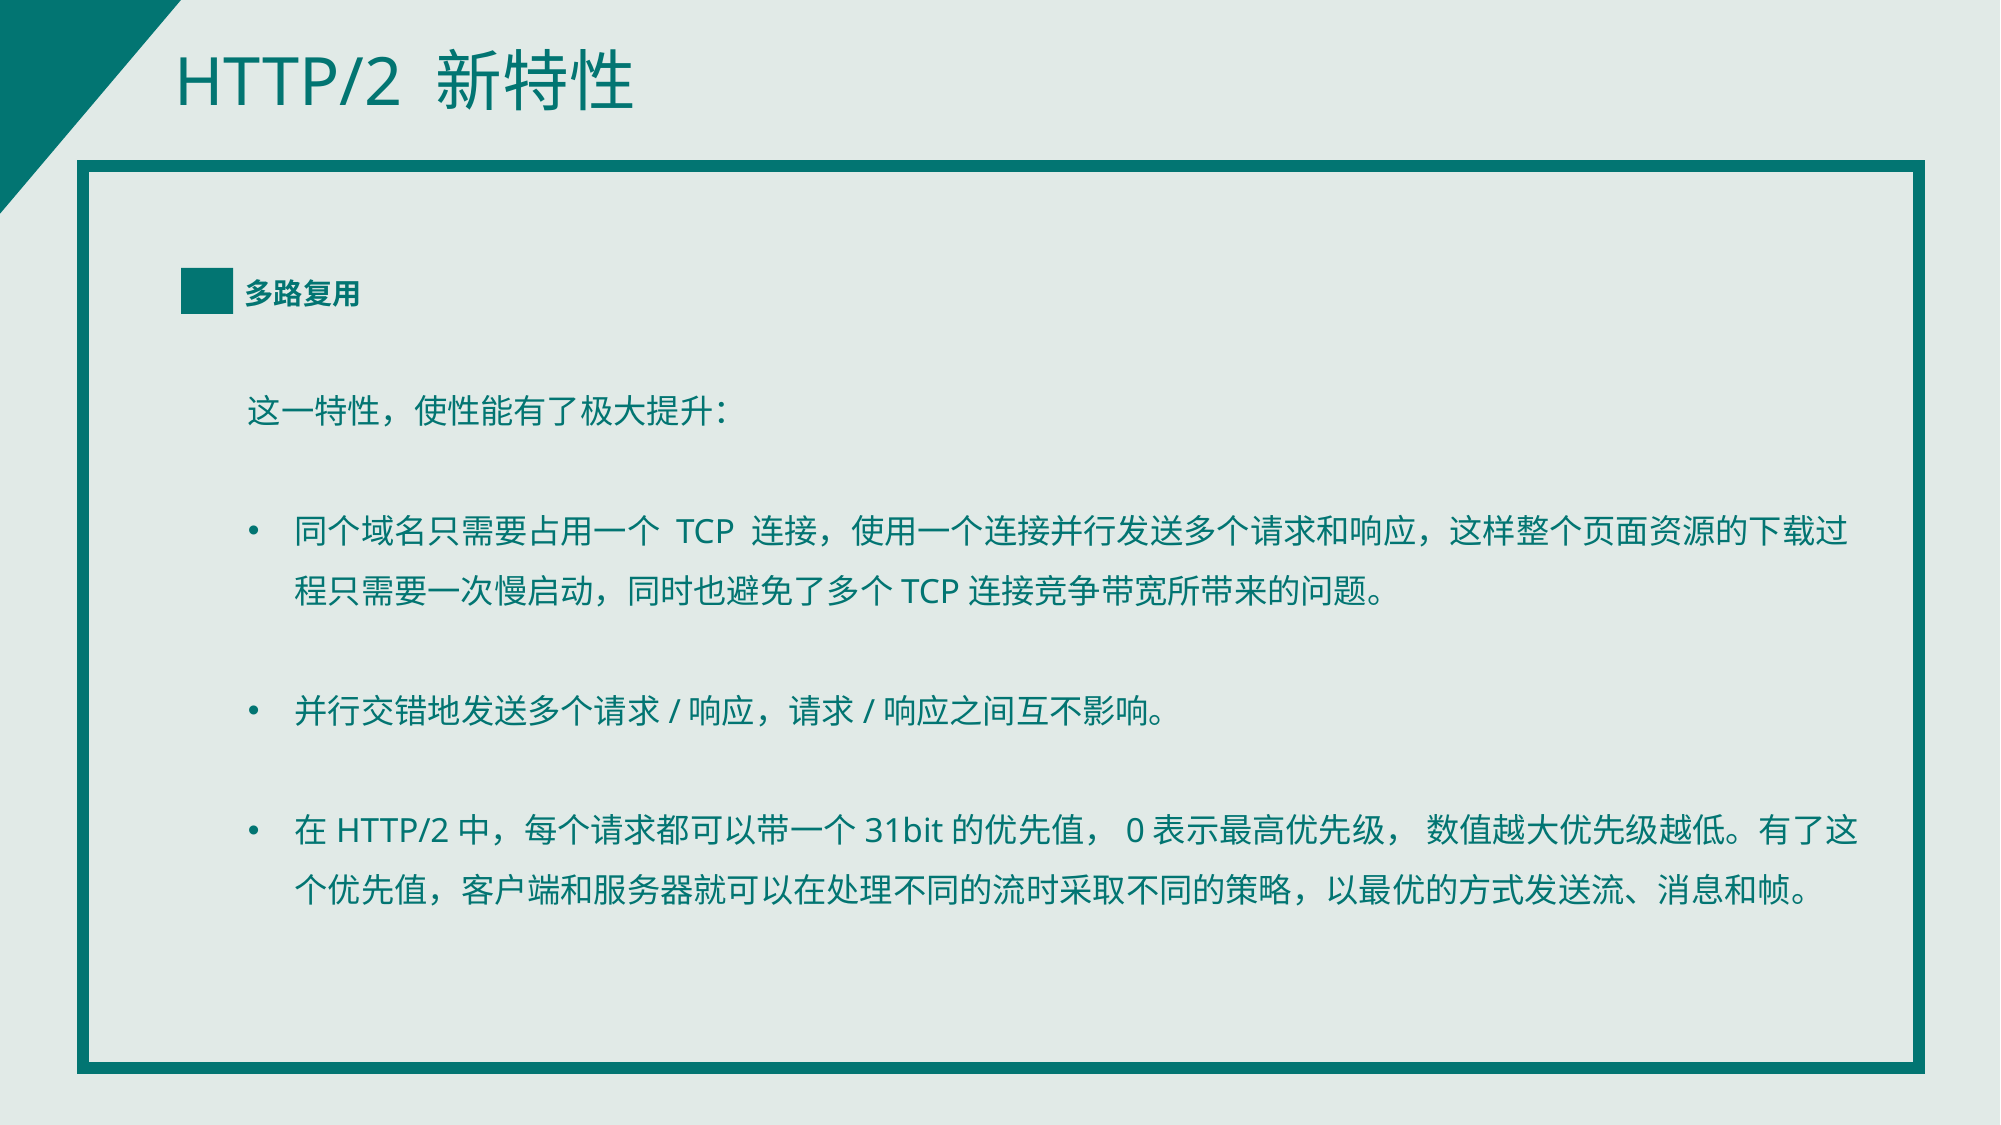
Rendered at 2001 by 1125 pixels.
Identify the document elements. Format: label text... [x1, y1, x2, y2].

text_box 多路复用 [229, 250, 1868, 318]
text_box [0, 0, 183, 216]
text_box [180, 267, 234, 315]
text_box HTTP/2 新特性 [159, 31, 1597, 127]
text_box 这一特性，使性能有了极大提升： 同个域名只需要占用一个 TCP 连接，使用一个连接并行发送多个请求和响应，这样整个页面资源的下载过程只需要一次慢启动，同时也避免了多个TCP连接竞争带宽所带来的问题。 并行交错地发送多个请求/响应，请求/响应之间互不影响。 在HTTP/2中，每个请求都可以带一个31bit的优先值，0表示最高优先级， 数值越大优先级越低。有了这个优先值，客户端和服务器就可以在处理不同的流时采取不同的策略，以最优的方式发送流、消息和帧。 [233, 363, 1892, 917]
text_box [82, 165, 1921, 1069]
